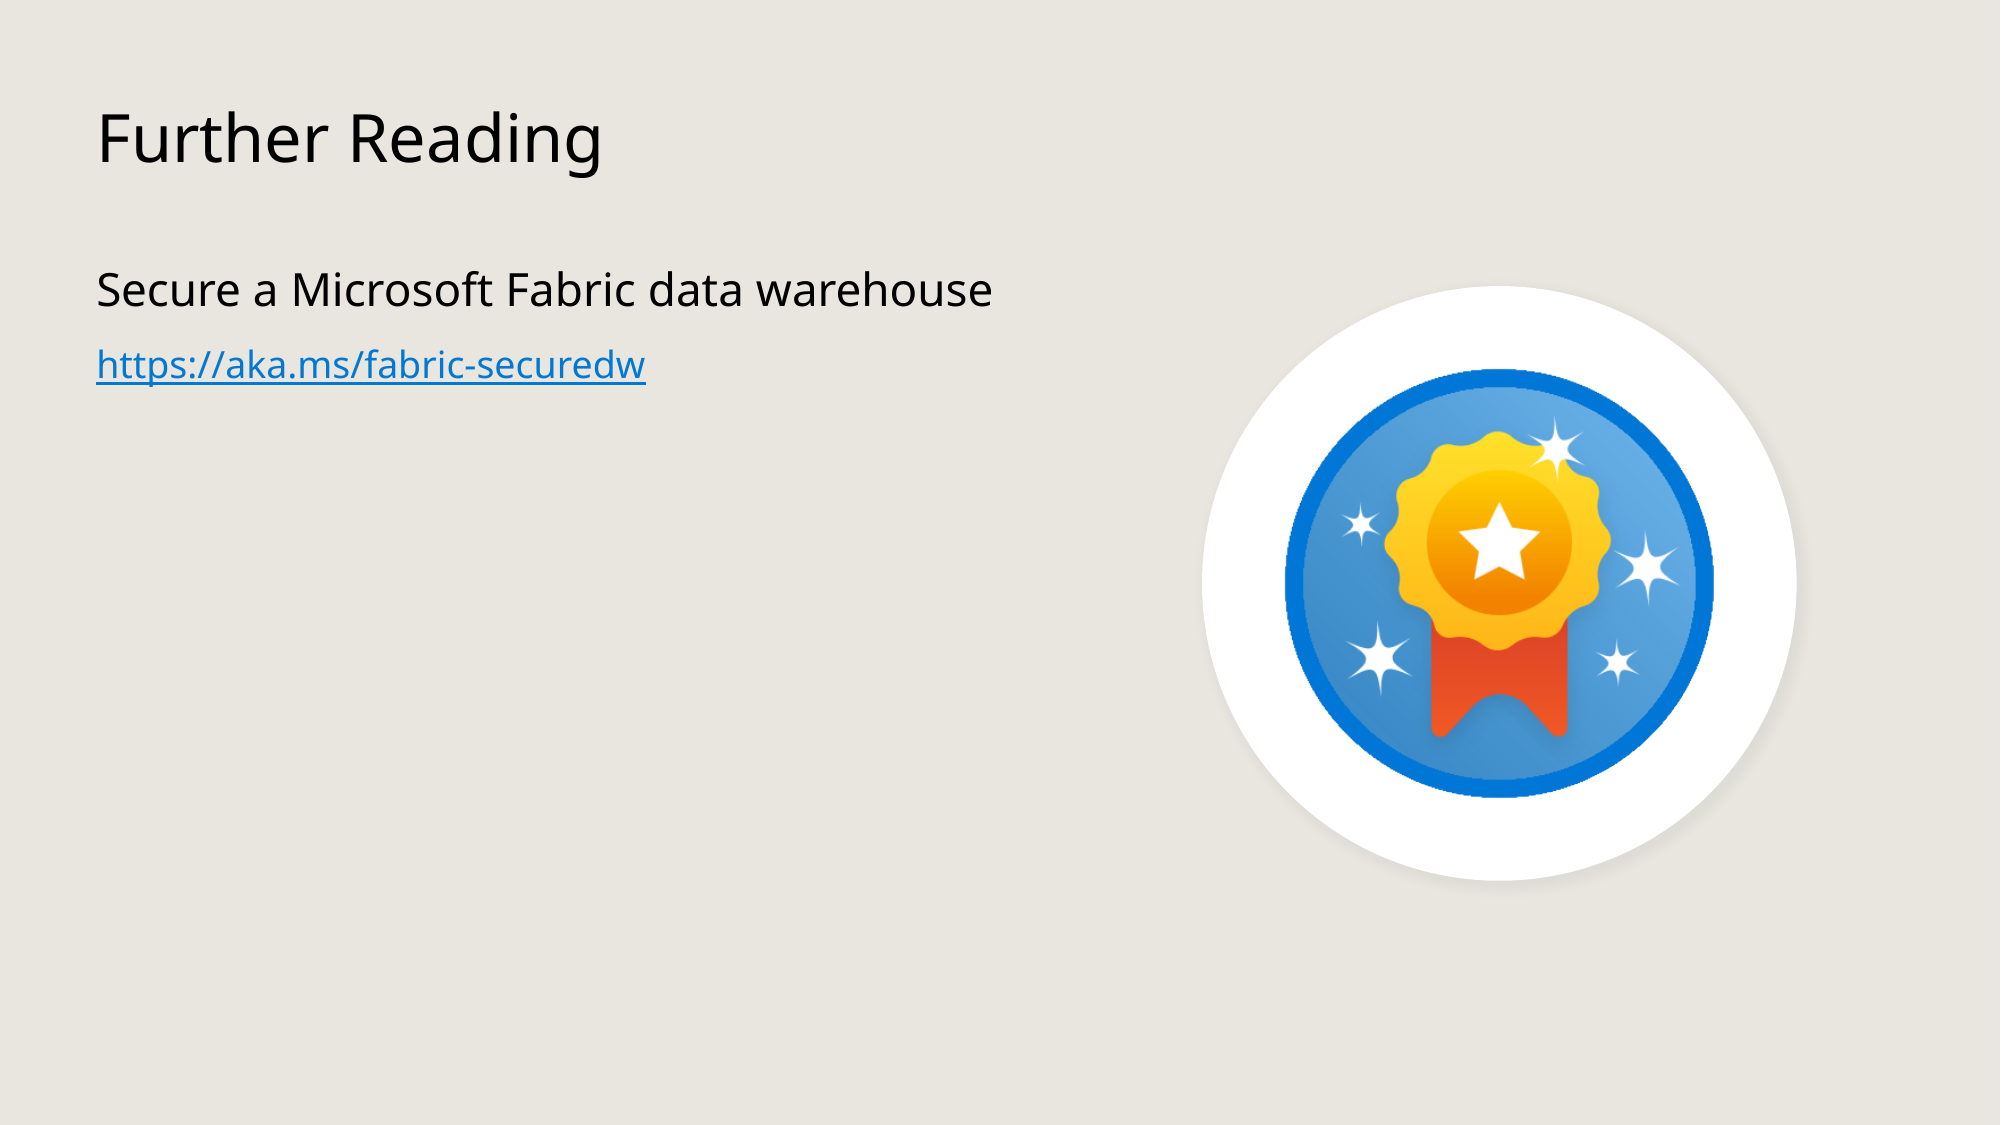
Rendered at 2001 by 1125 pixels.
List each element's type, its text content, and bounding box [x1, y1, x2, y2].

list https://aka.ms/fabric-securedw [96, 341, 1201, 387]
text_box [1201, 285, 1797, 881]
list Secure a Microsoft Fabric data warehouse [96, 261, 1441, 317]
title Further Reading [96, 96, 1441, 177]
